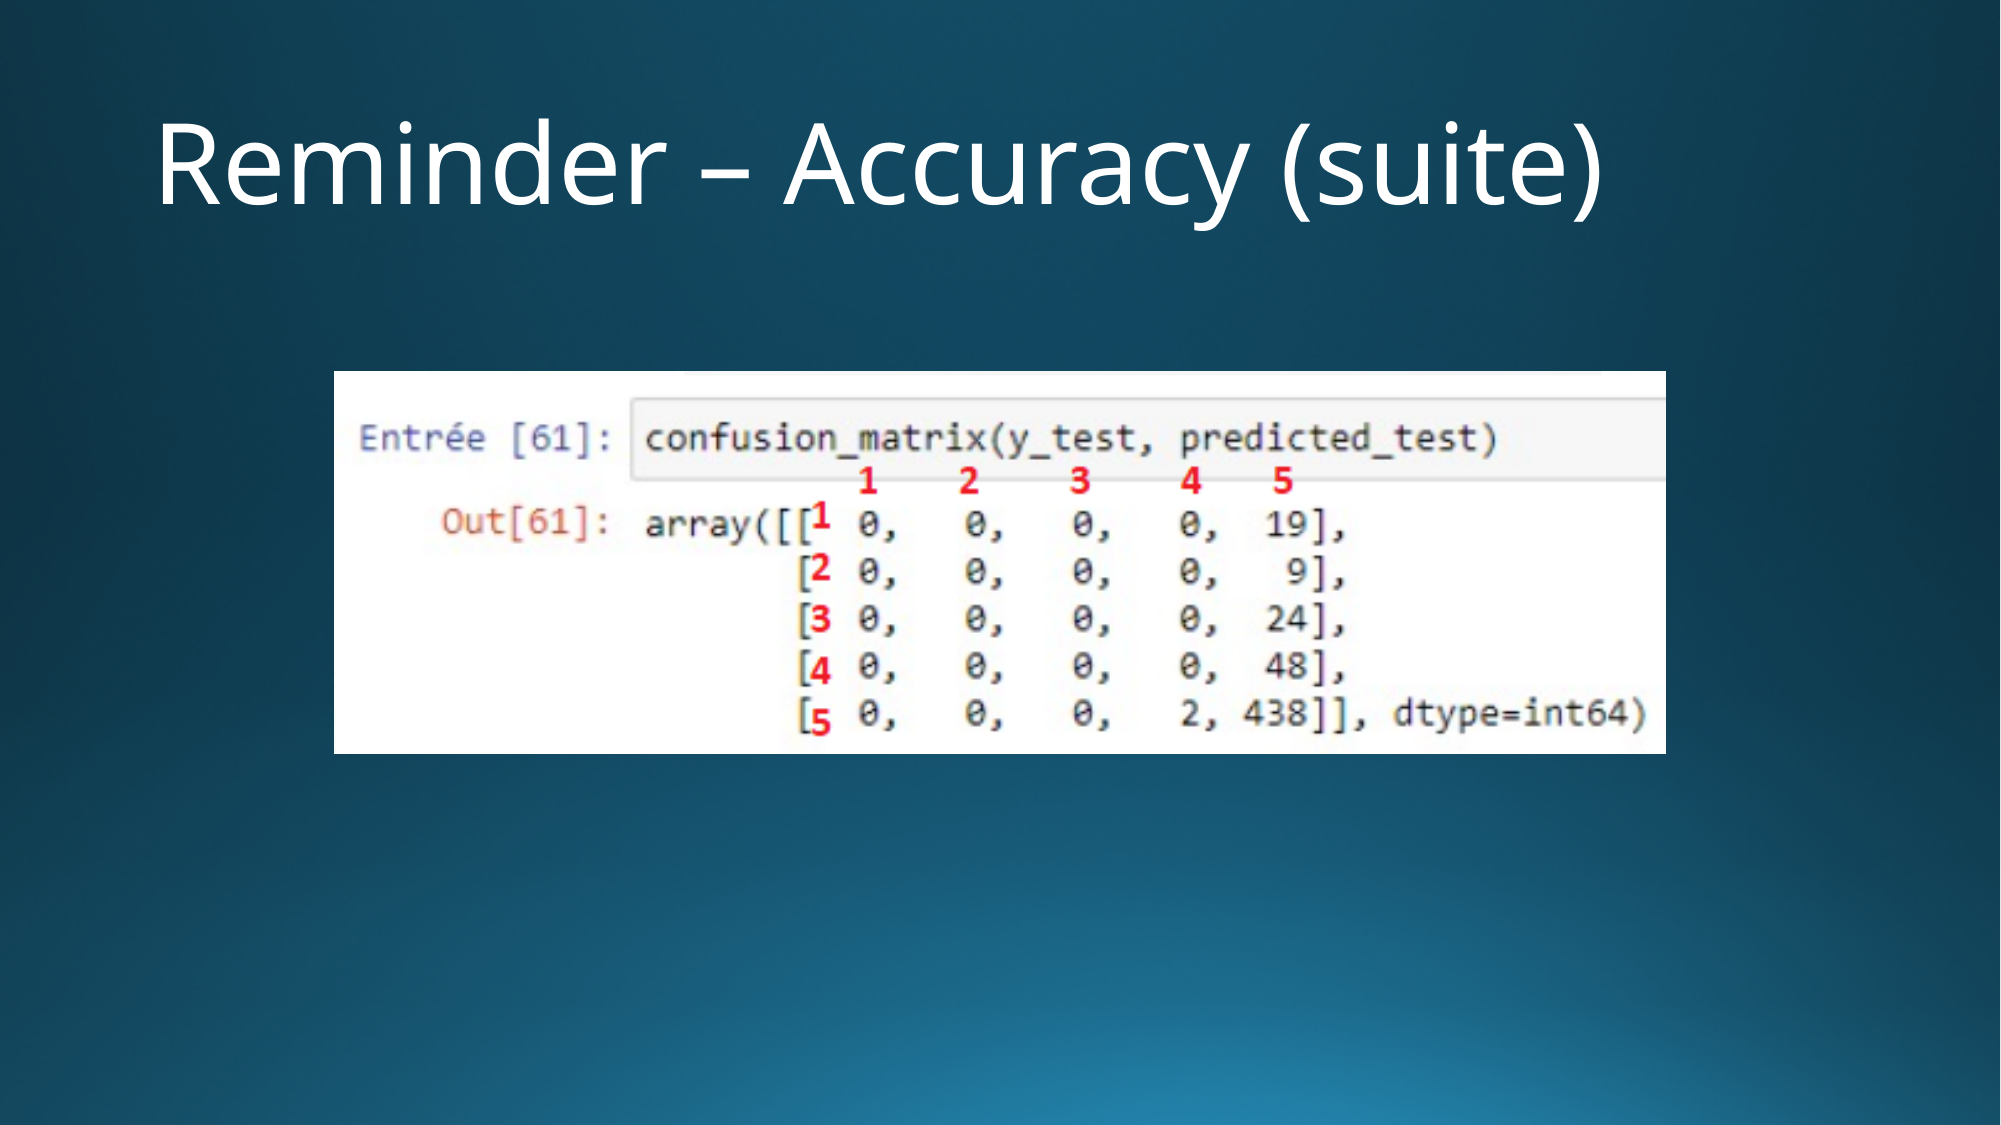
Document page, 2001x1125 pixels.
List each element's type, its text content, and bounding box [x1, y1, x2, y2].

picture [0, 0, 2001, 1125]
title Reminder – Accuracy (suite) [137, 59, 1863, 278]
